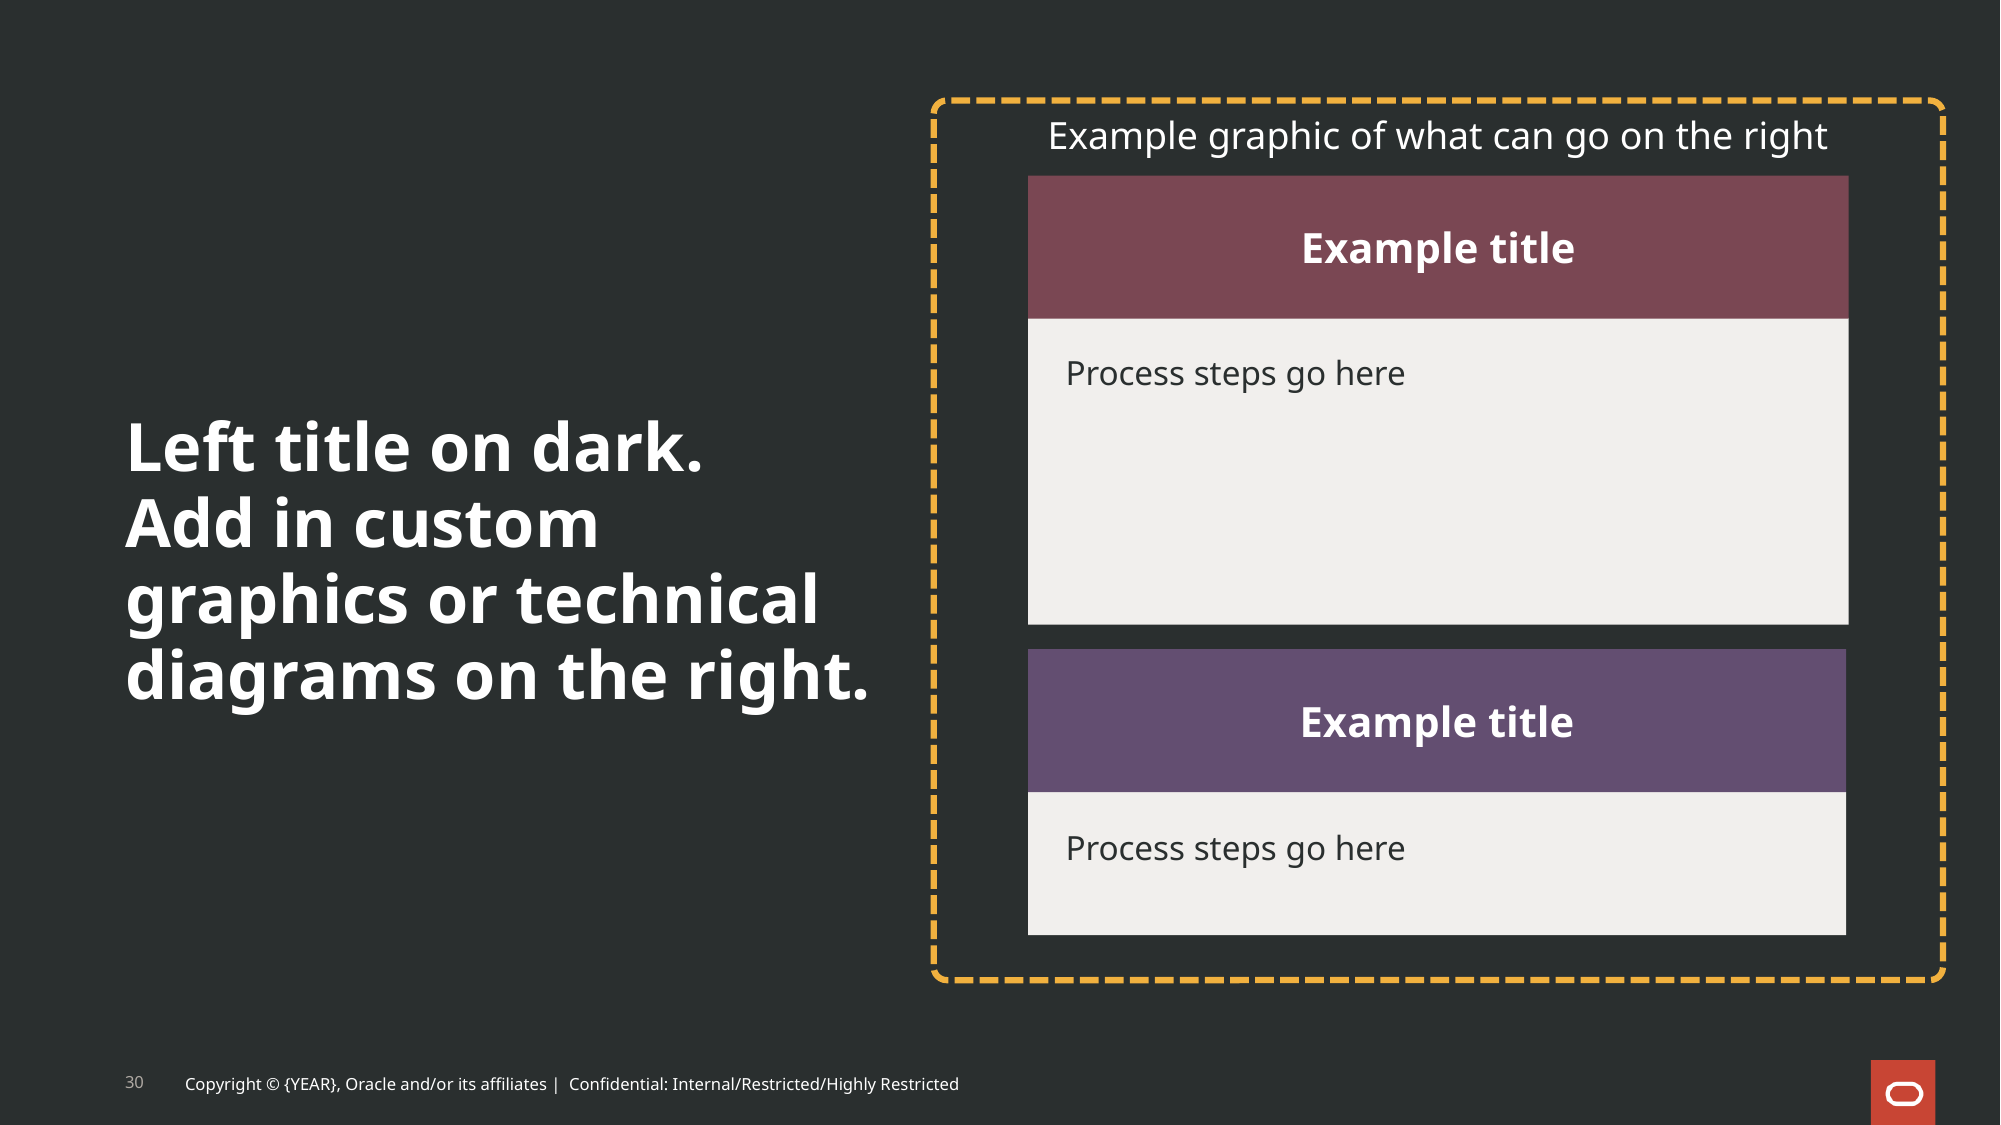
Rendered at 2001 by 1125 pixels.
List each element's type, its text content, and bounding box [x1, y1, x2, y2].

slide_number 30 [125, 1053, 185, 1114]
title Left title on dark. Add in custom graphics or technical diagrams on the right. [125, 377, 920, 748]
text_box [933, 100, 1944, 981]
footer Copyright © {YEAR}, Oracle and/or its affiliates | Confidential: Internal/Restricted/Highly Restricted [185, 1053, 1128, 1114]
